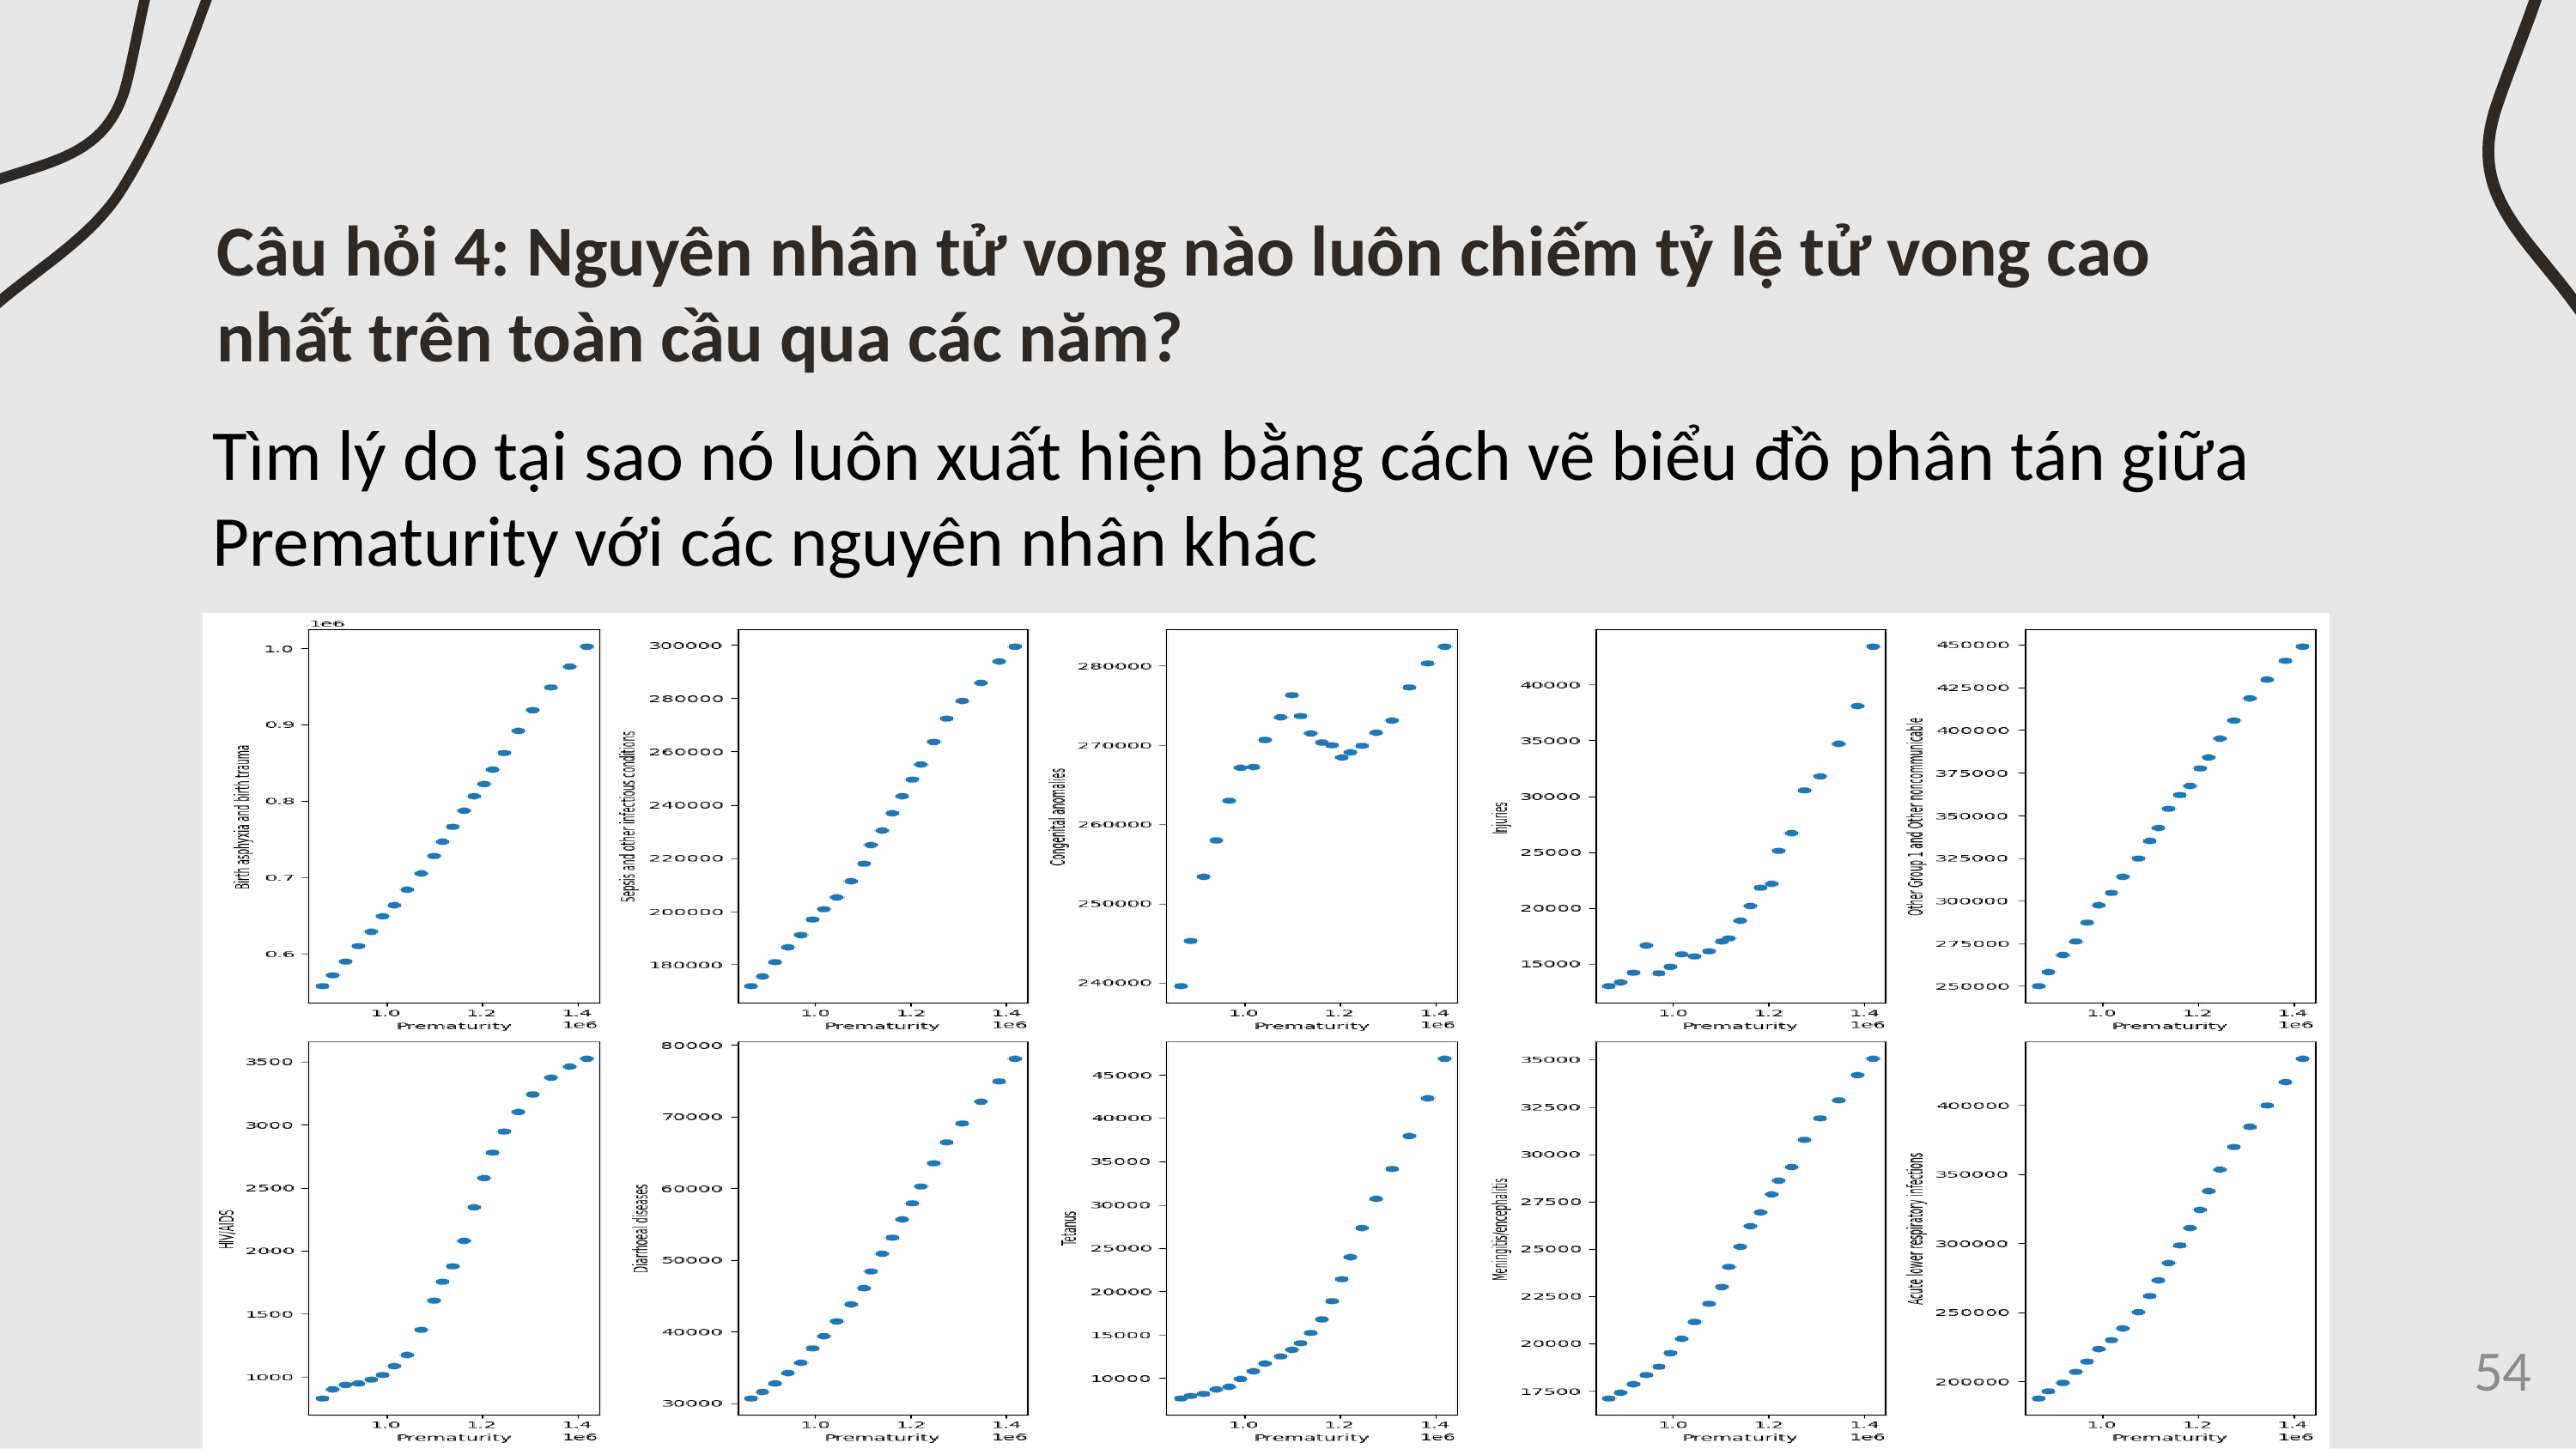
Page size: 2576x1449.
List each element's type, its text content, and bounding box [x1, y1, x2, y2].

slide_number 54 [2468, 1346, 2540, 1449]
title Câu hỏi 4: Nguyên nhân tử vong nào luôn chiếm tỷ lệ tử vong cao nhất trên toàn cầu qua các năm? [203, 174, 2177, 402]
text_box Tìm lý do tại sao nó luôn xuất hiện bằng cách vẽ biểu đồ phân tán giữa Prematurity với các nguyên nhân khác [200, 402, 2576, 587]
picture [202, 613, 2330, 1449]
